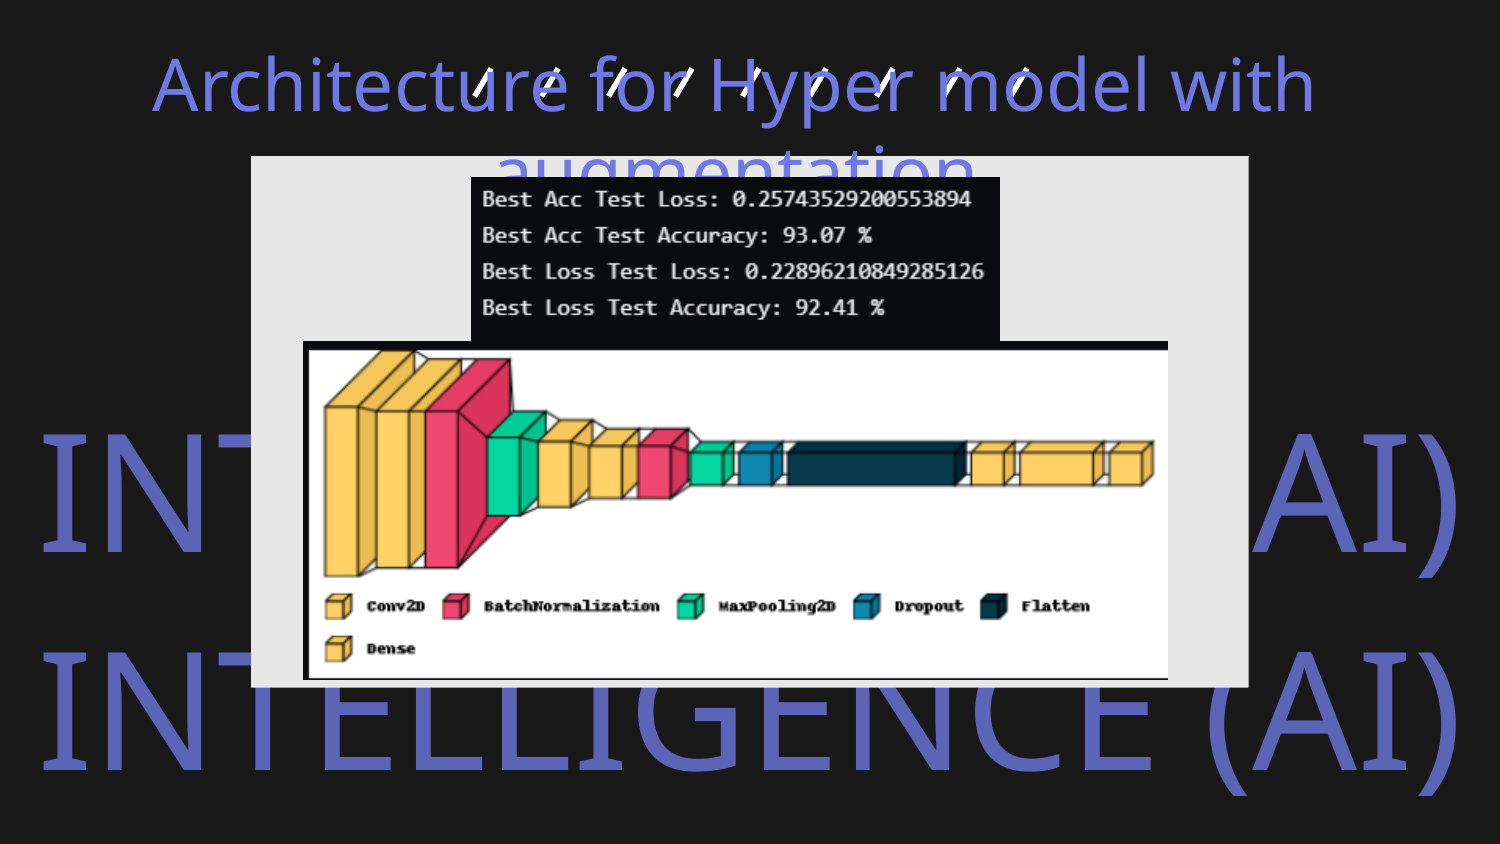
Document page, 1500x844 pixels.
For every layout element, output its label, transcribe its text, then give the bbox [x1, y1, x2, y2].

picture [303, 177, 1168, 680]
text_box Architecture for Hyper model with augmentation [29, 23, 1442, 264]
